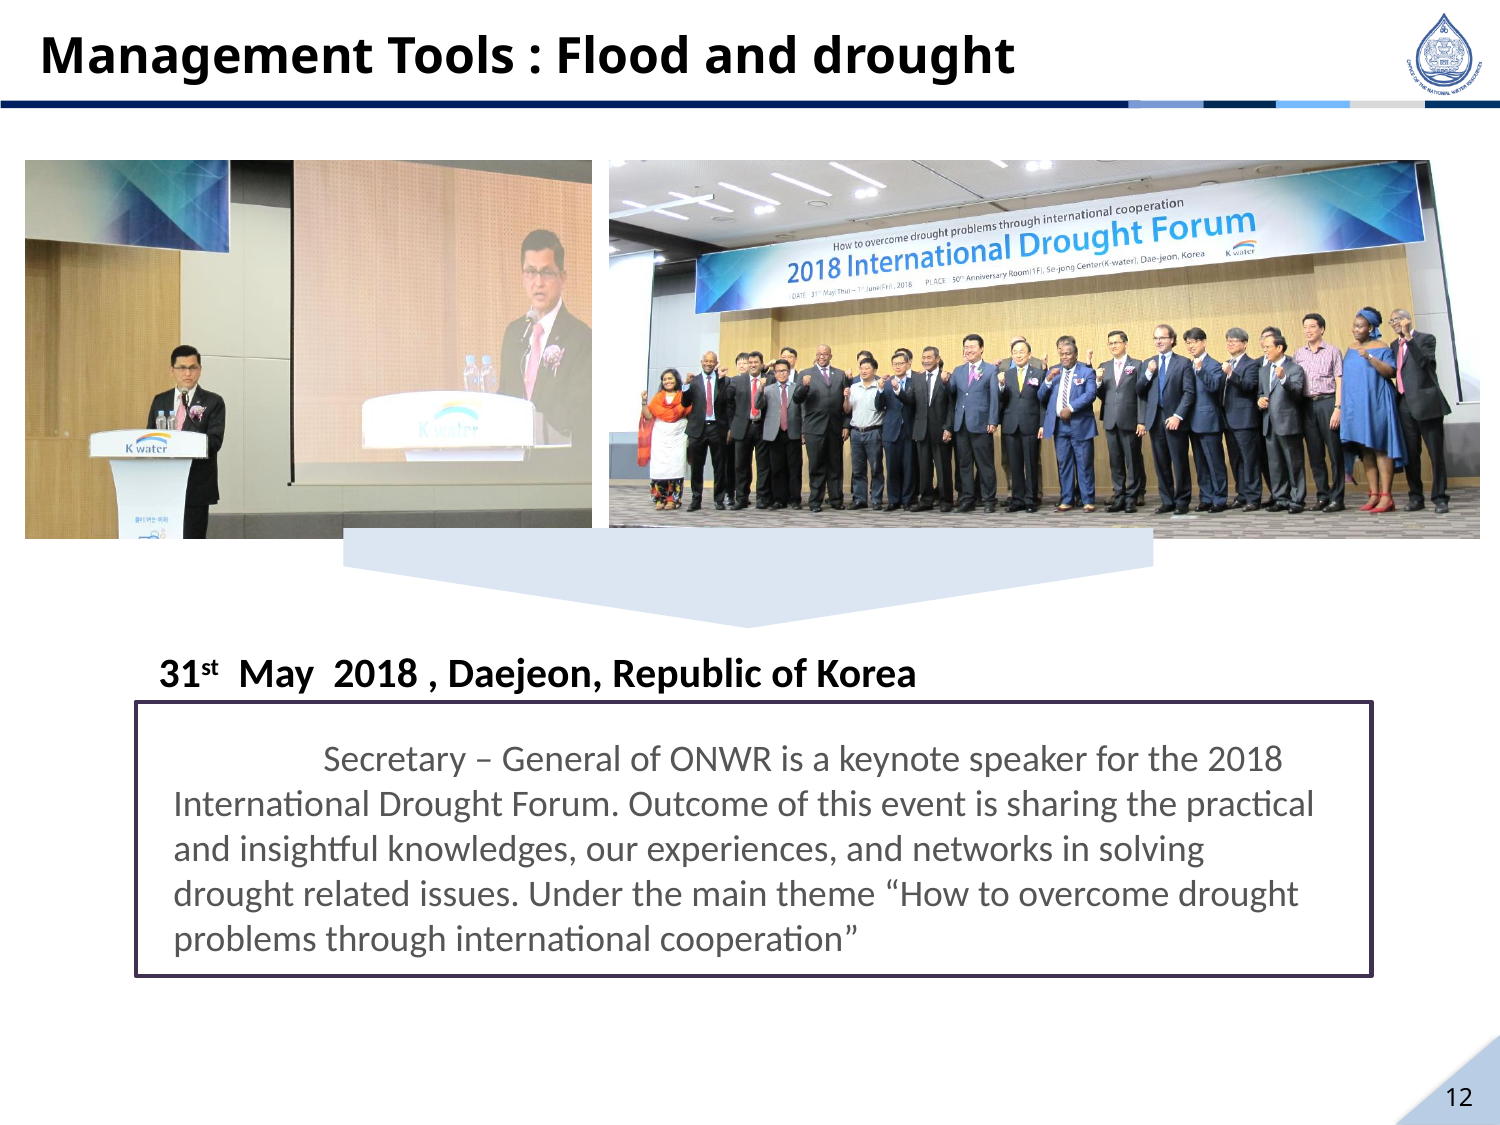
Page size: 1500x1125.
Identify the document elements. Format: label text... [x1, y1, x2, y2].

text_box [134, 700, 1374, 978]
text_box Management Tools : Flood and drought [24, 0, 1391, 99]
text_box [0, 100, 1385, 109]
picture [1391, 2, 1498, 109]
text_box [341, 526, 1156, 631]
text_box 31st May 2018 , Daejeon, Republic of Korea [144, 638, 1163, 704]
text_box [1252, 1034, 1500, 1125]
text_box Secretary – General of ONWR is a keynote speaker for the 2018 International Drought Forum. Outcome of this event is sharing the practical and insightful knowledges, our experiences, and networks in solving drought related issues. Under the main theme “How to overcome drought problems through international cooperation” [158, 726, 1339, 966]
picture [608, 160, 1481, 540]
picture [24, 160, 593, 540]
